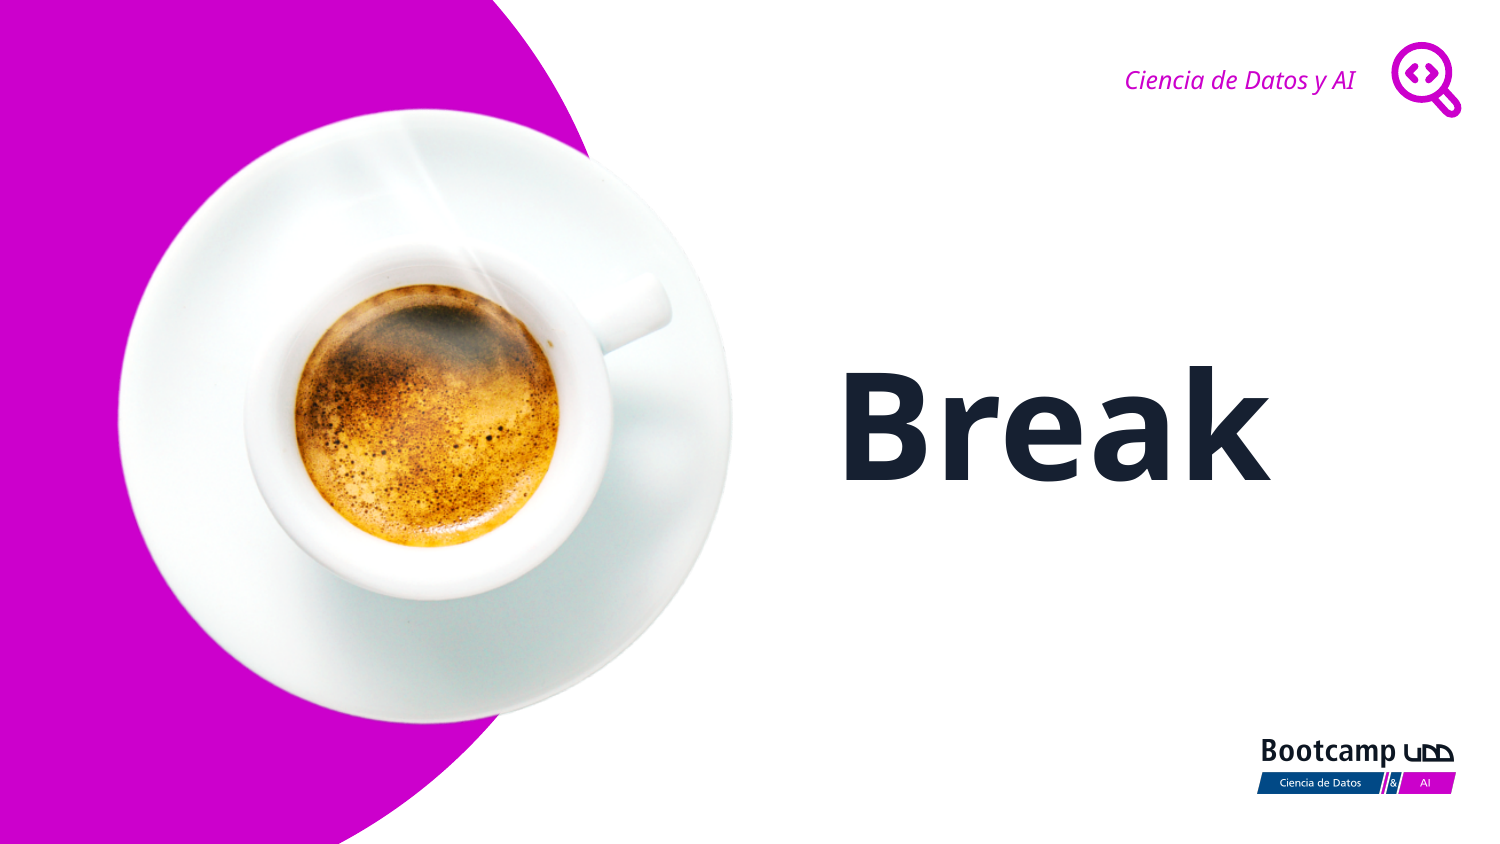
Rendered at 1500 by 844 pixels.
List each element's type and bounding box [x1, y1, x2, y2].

picture [1257, 739, 1456, 794]
picture [1, 0, 841, 834]
